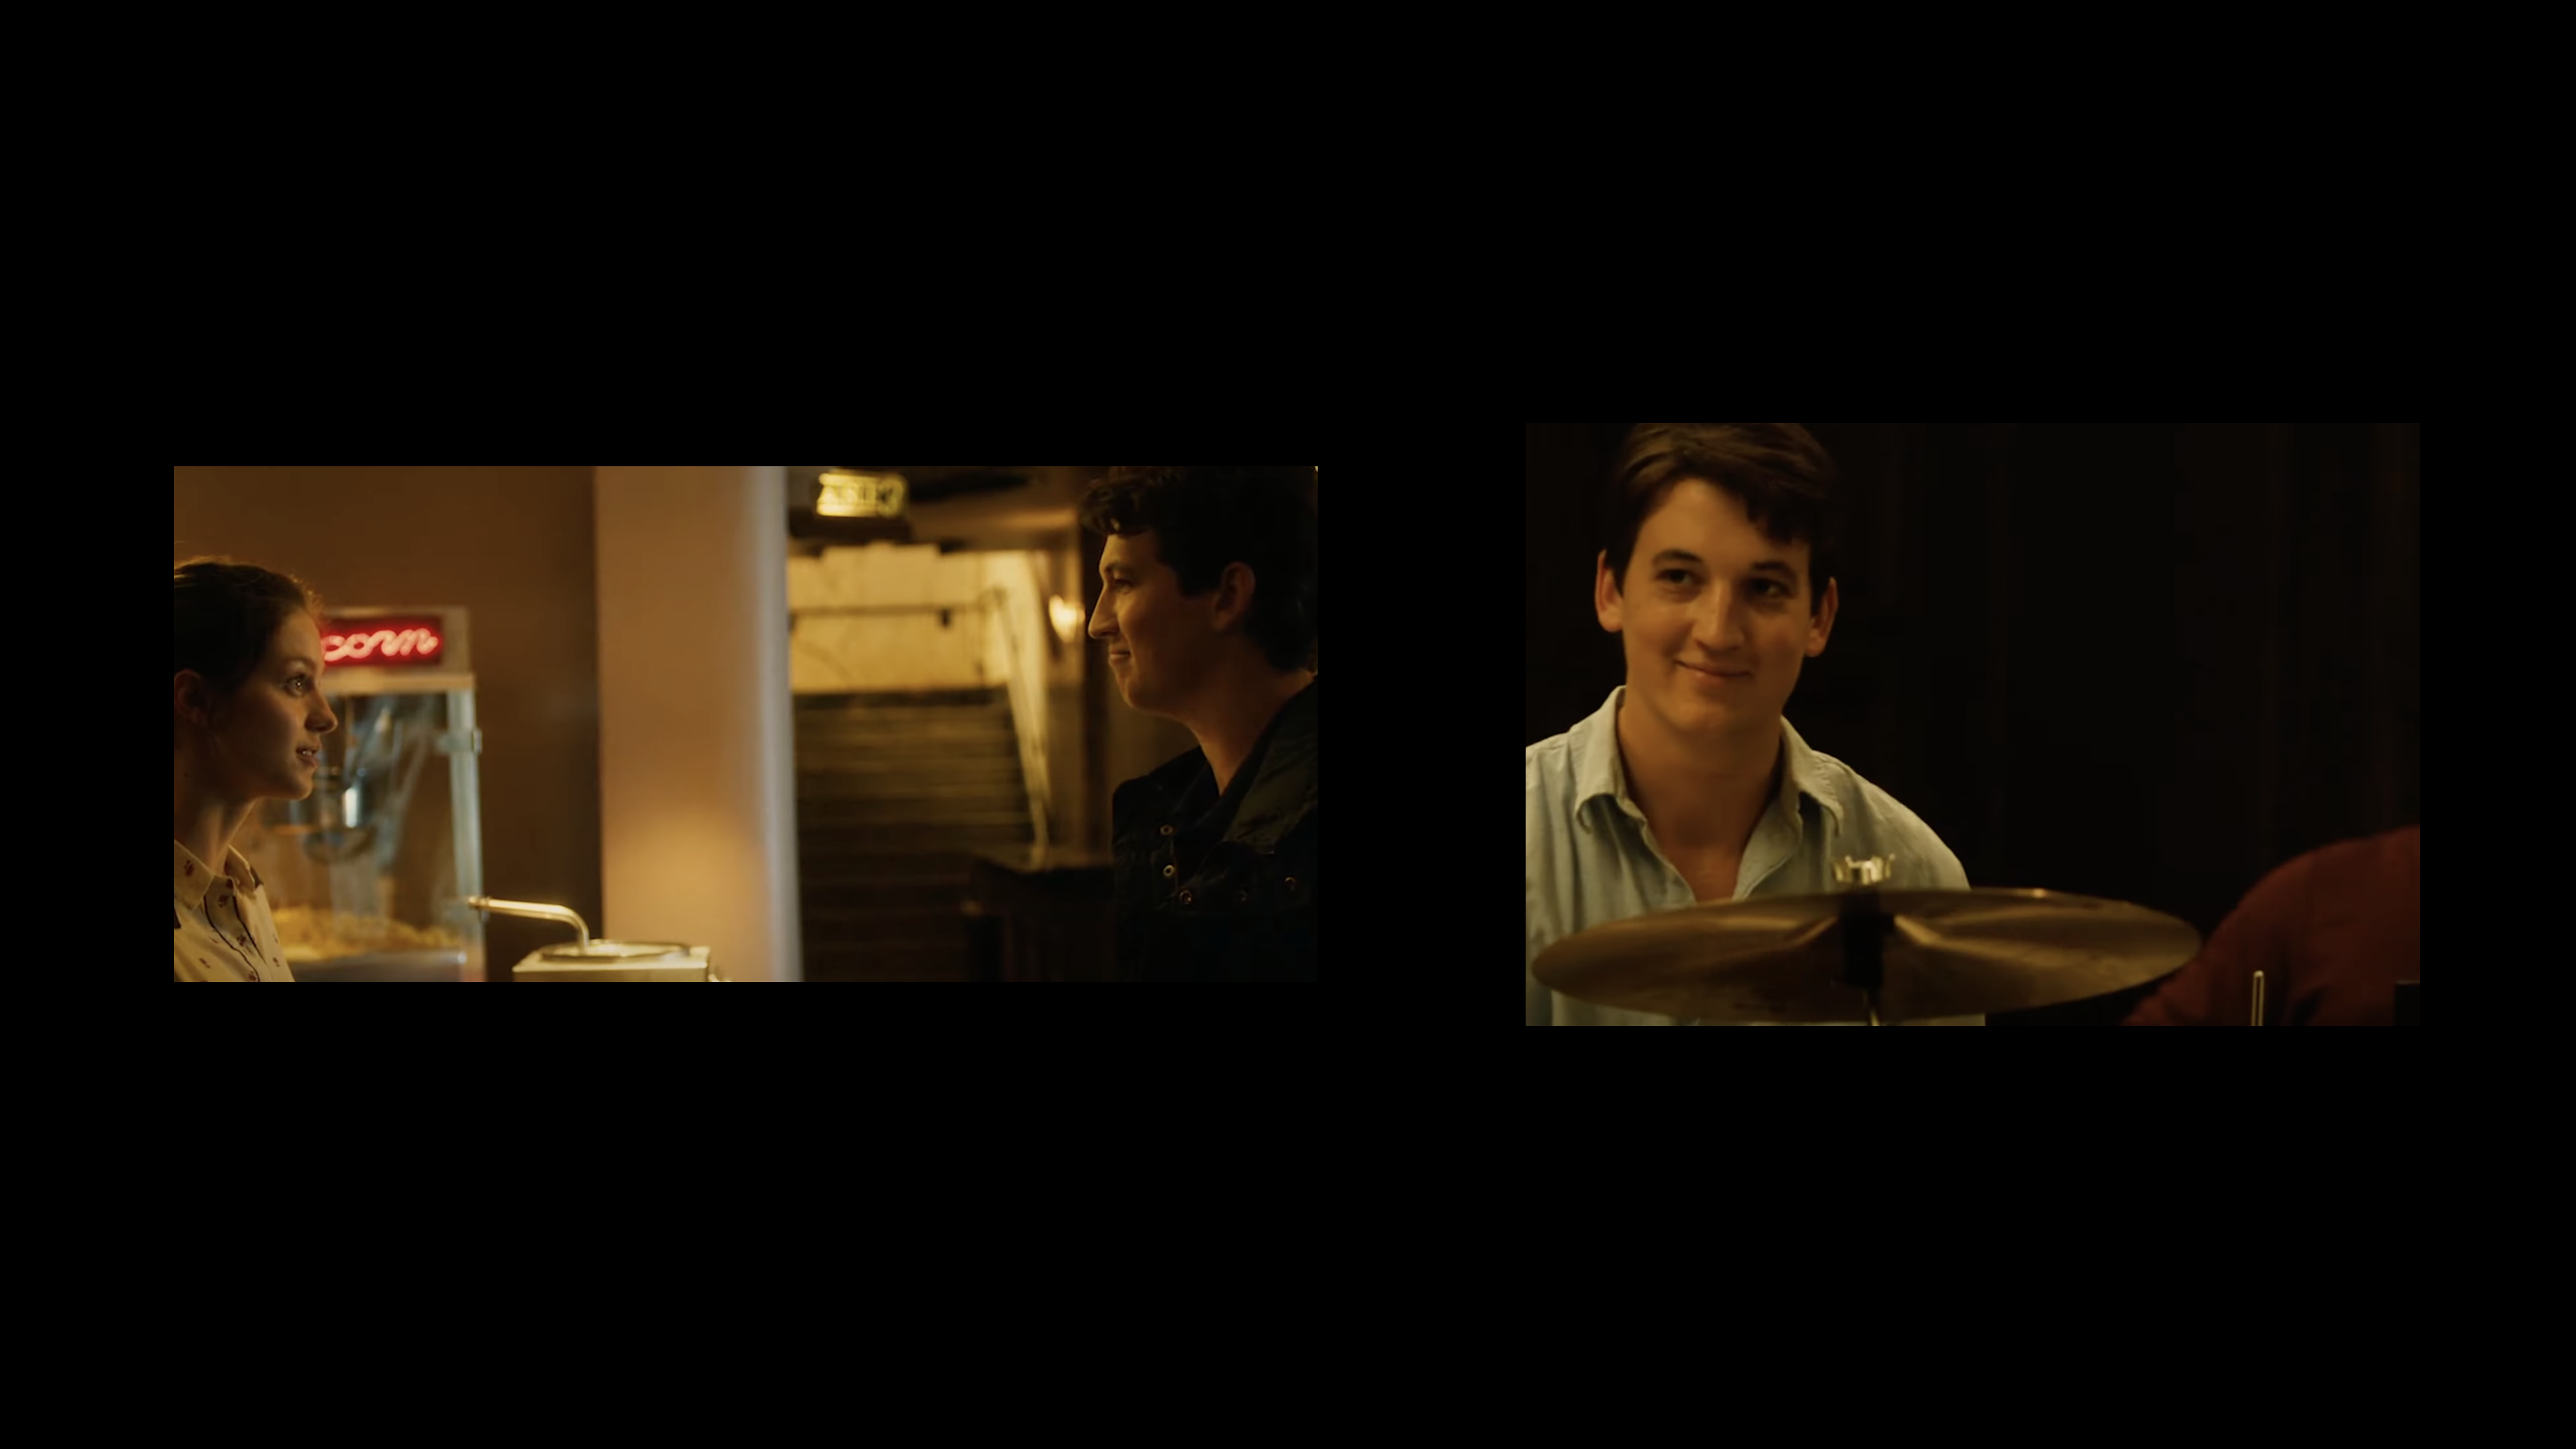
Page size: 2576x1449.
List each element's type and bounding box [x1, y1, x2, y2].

picture [174, 466, 1318, 983]
picture [1526, 422, 2420, 1026]
